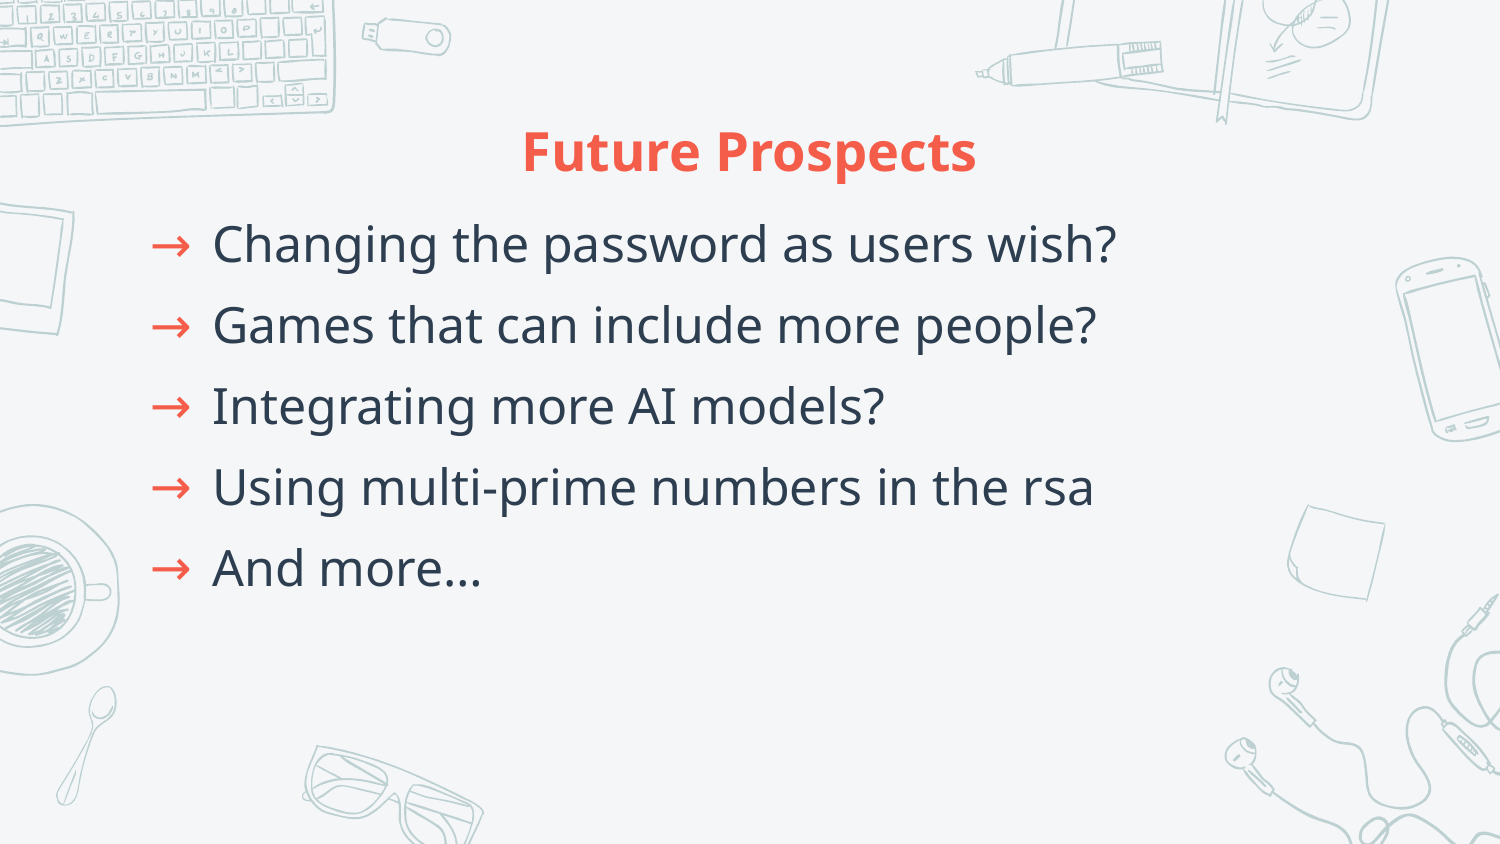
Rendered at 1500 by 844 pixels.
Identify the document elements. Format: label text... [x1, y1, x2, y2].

title Future Prospects [185, 102, 1315, 198]
list Changing the password as users wish? Games that can include more people? Integrating more AI models? Using multi-prime numbers in the rsa And more… [122, 197, 1301, 566]
